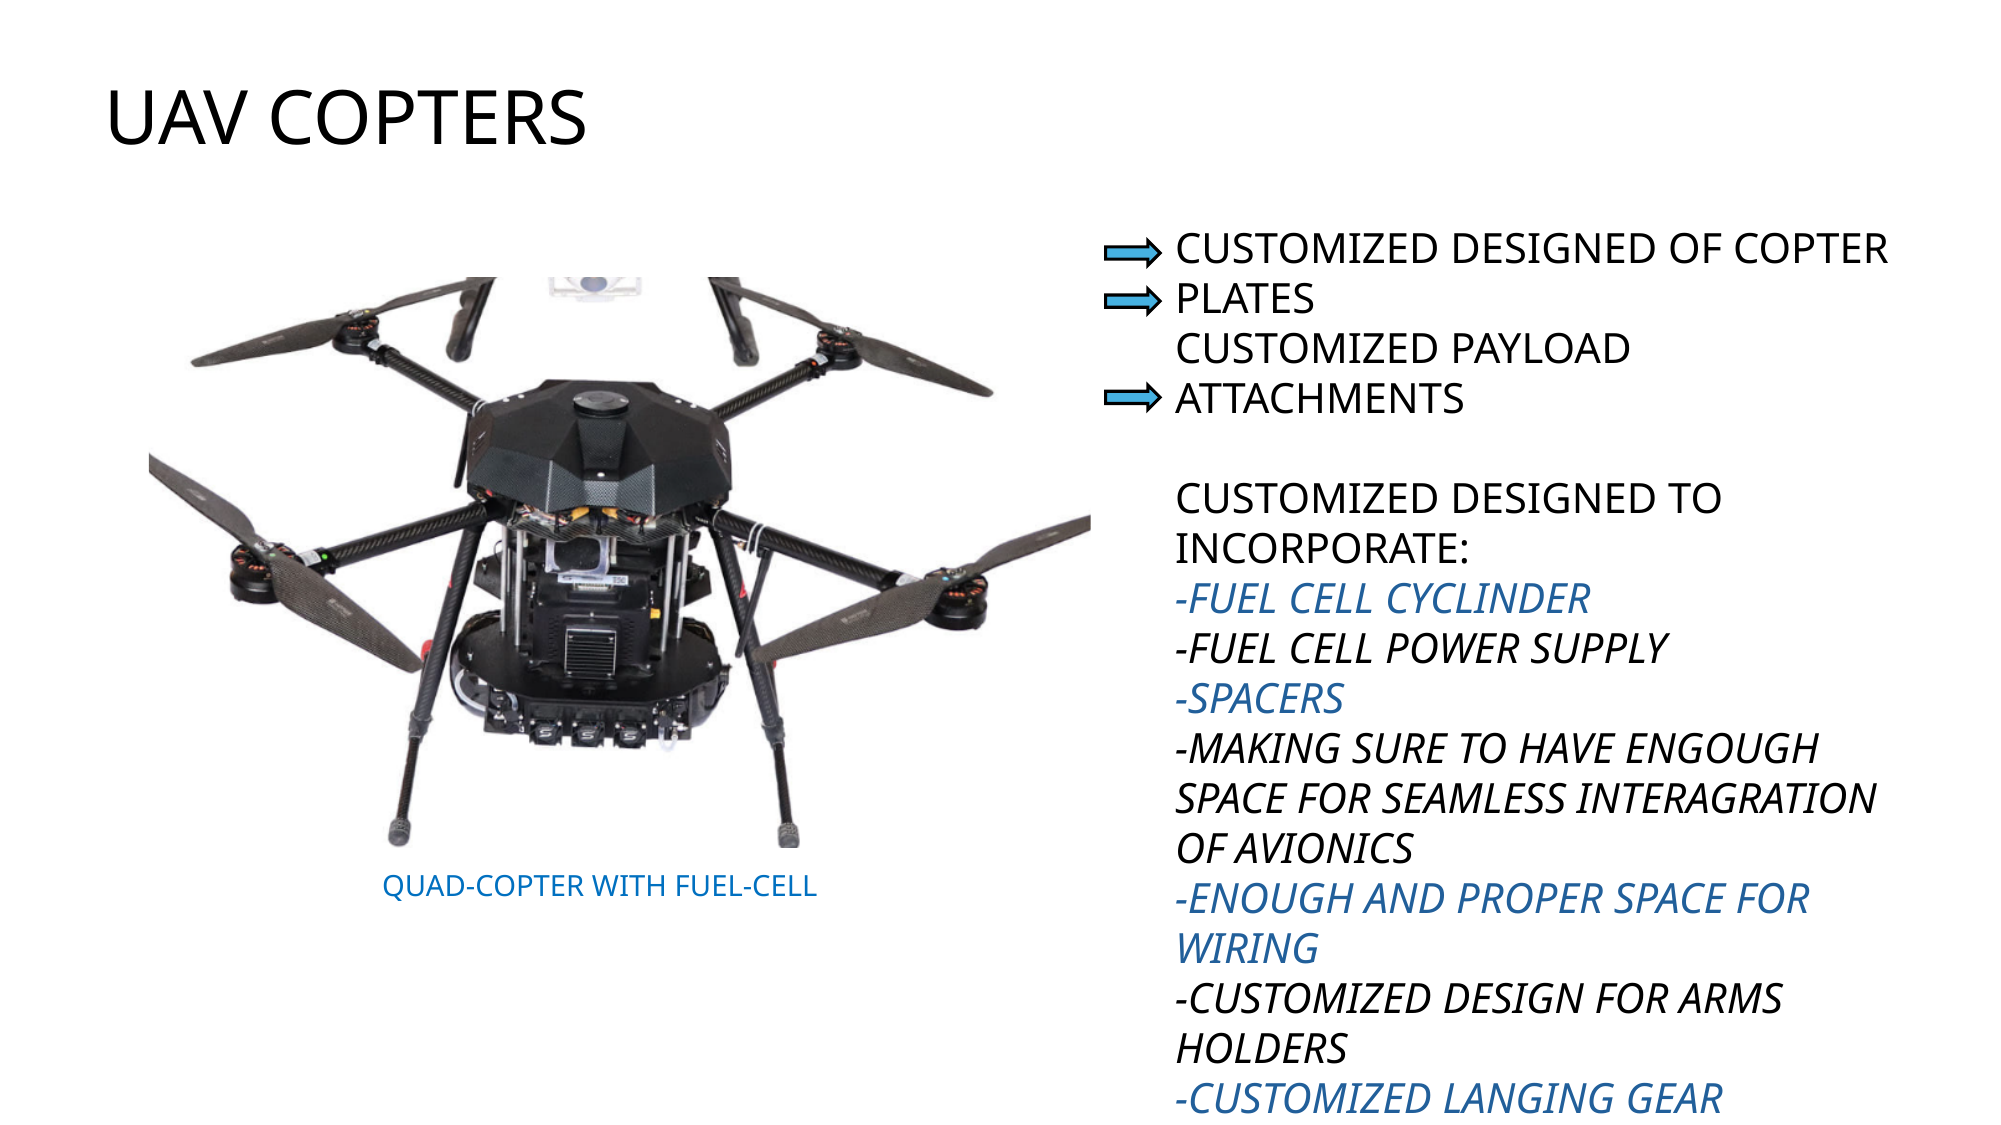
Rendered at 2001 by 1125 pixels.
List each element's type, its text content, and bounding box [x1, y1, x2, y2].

text_box QUAD-COPTER WITH FUEL-CELL [306, 860, 893, 910]
title UAV COPTERS [89, 54, 1590, 169]
text_box [1104, 285, 1163, 318]
text_box [1104, 381, 1163, 414]
text_box CUSTOMIZED DESIGNED OF COPTER PLATES CUSTOMIZED PAYLOAD ATTACHMENTS CUSTOMIZED DESIGNED TO INCORPORATE: -FUEL CELL CYCLINDER -FUEL CELL POWER SUPPLY -SPACERS -MAKING SURE TO HAVE ENGOUGH SPACE FOR SEAMLESS INTERAGRATION OF AVIONICS -ENOUGH AND PROPER SPACE FOR WIRING -CUSTOMIZED DESIGN FOR ARMS HOLDERS -CUSTOMIZED LANGING GEAR [1160, 214, 1934, 1125]
text_box [1104, 237, 1163, 270]
picture [148, 277, 1092, 848]
